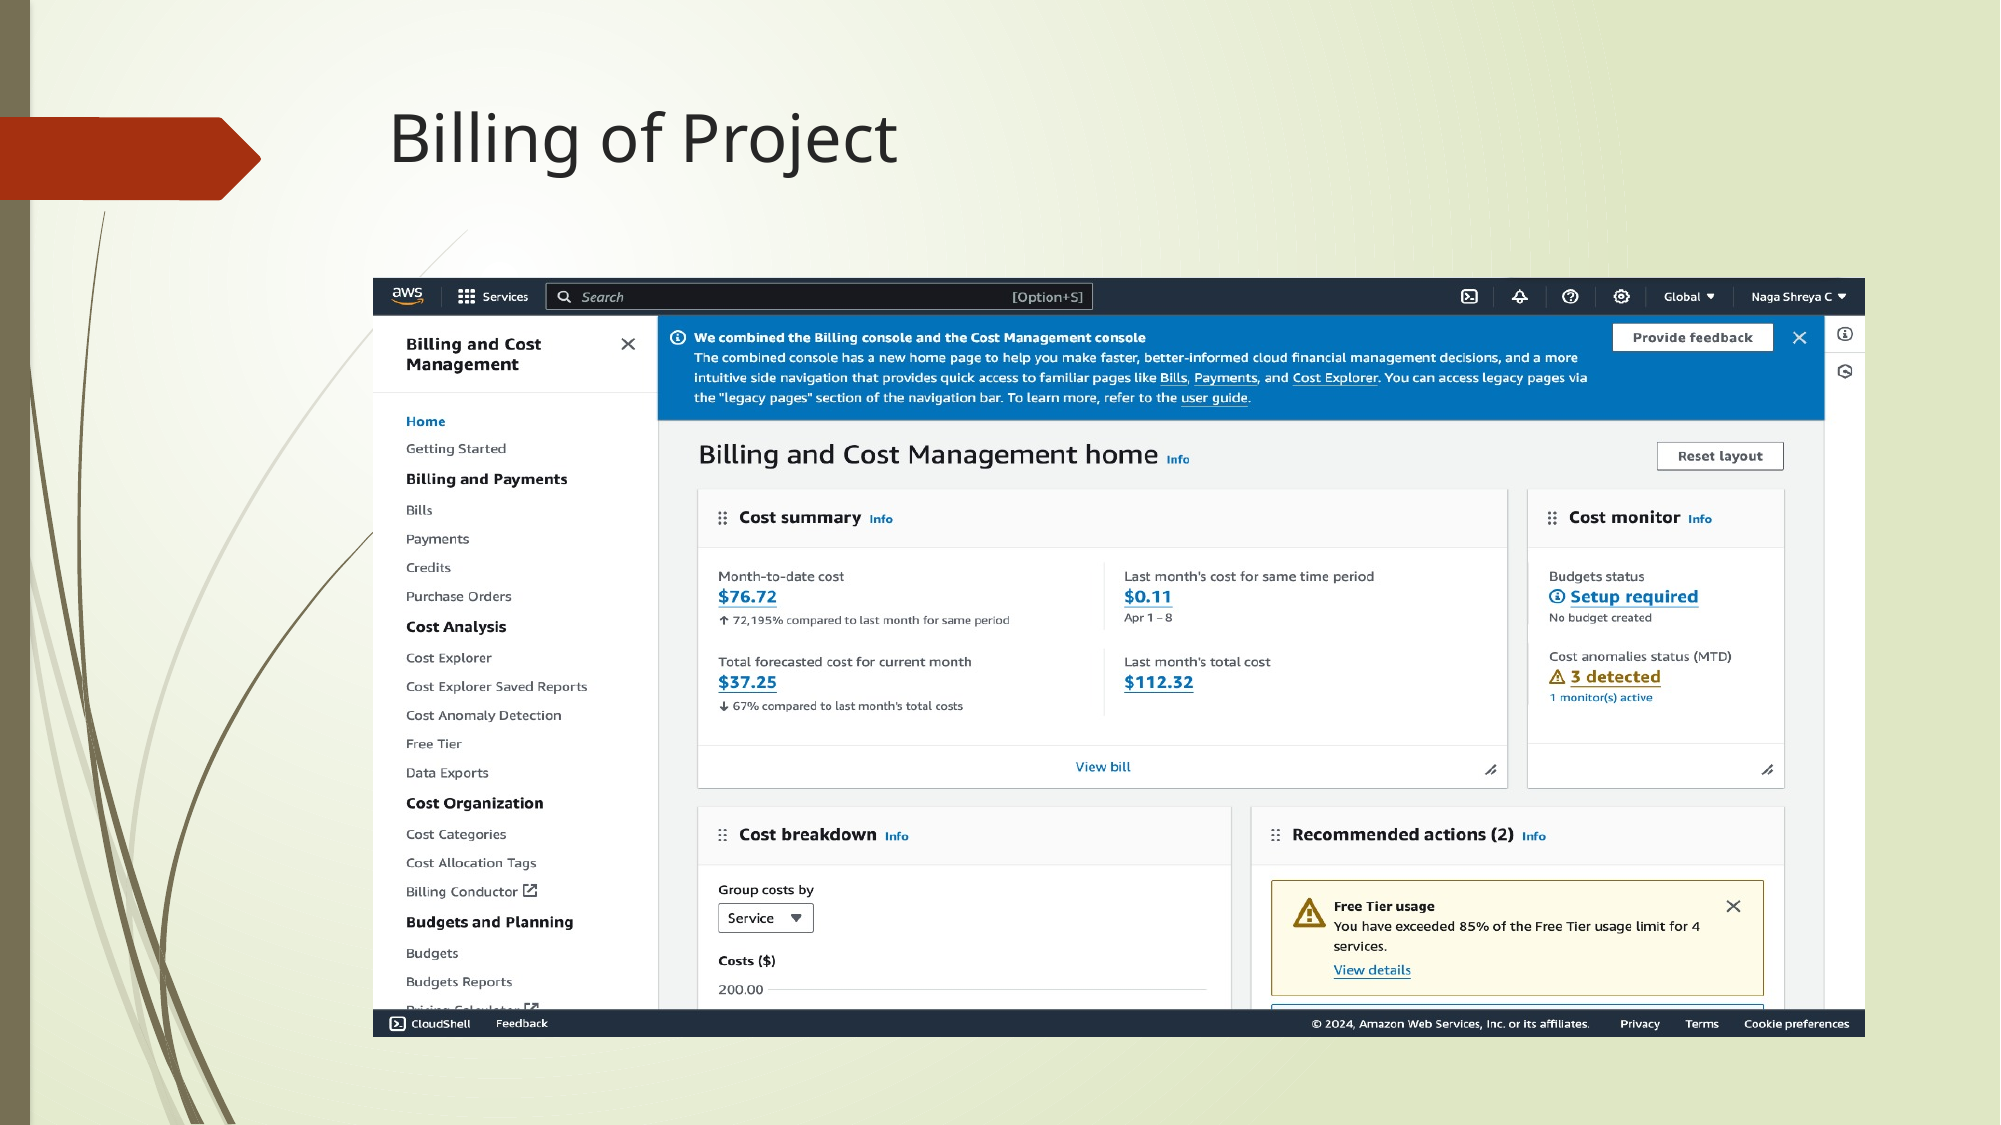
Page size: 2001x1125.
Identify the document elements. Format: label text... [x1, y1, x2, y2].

picture [373, 276, 1865, 1037]
text_box Billing of Project [373, 88, 1124, 184]
